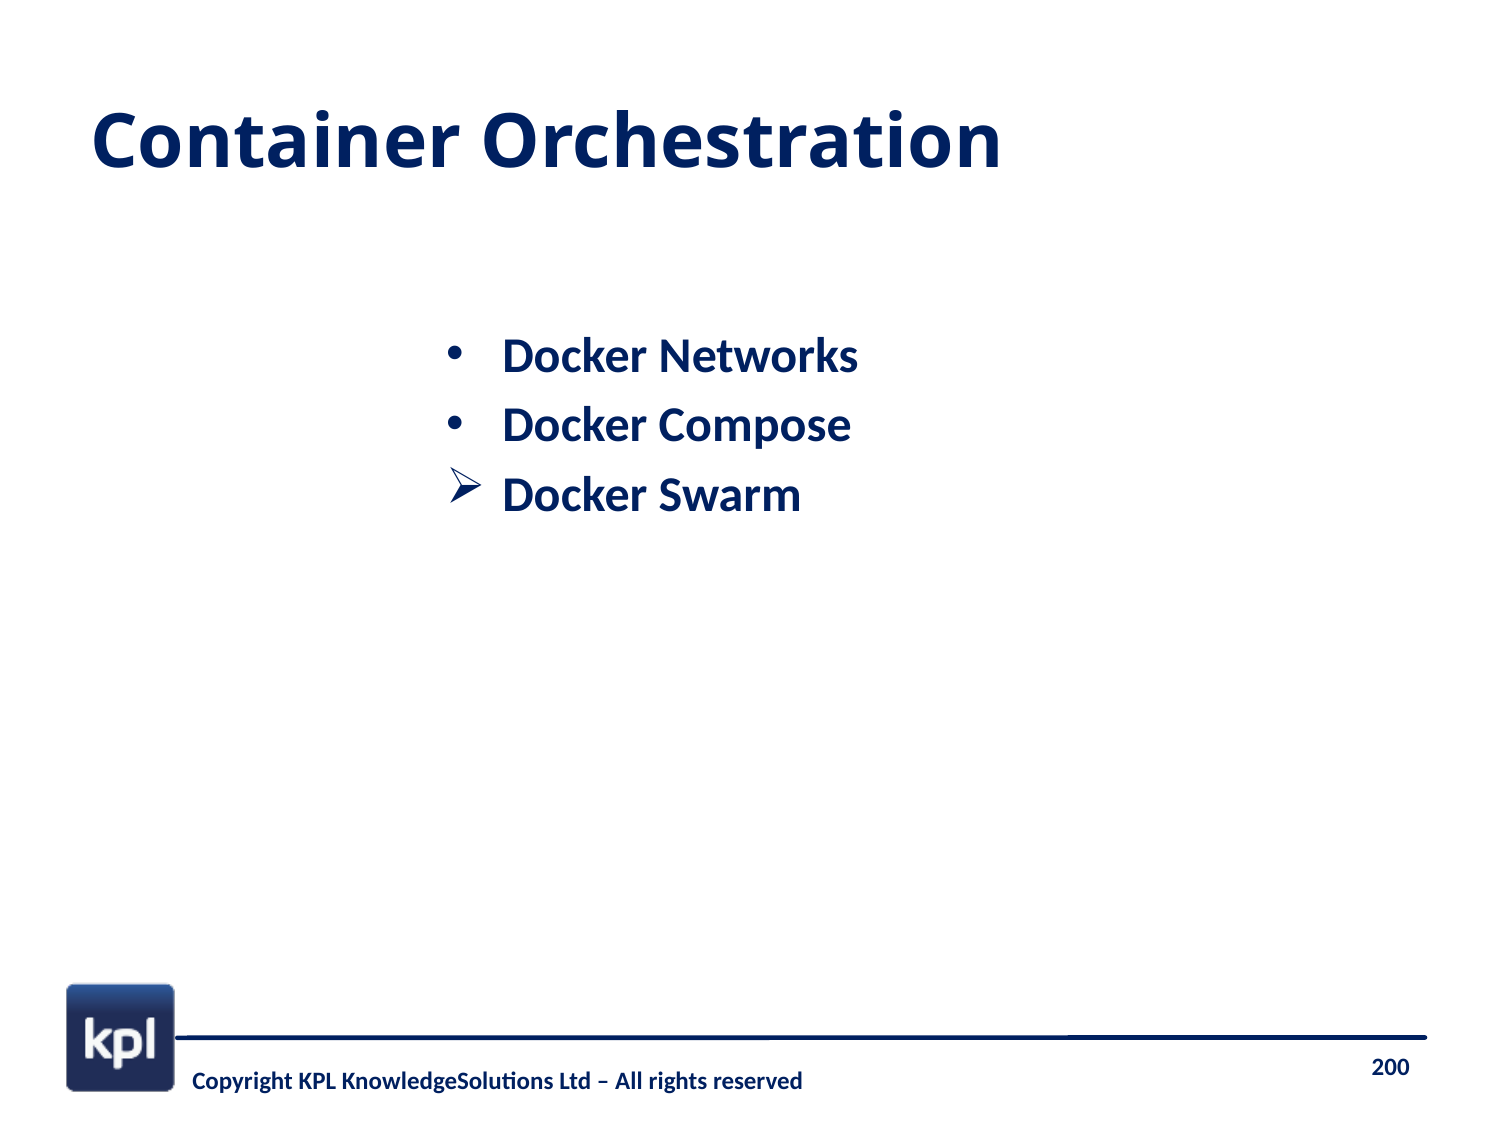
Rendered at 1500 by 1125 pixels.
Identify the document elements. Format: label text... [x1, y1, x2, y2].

slide_number 200 [987, 1042, 1425, 1103]
footer Copyright KPL KnowledgeSolutions Ltd – All rights reserved [177, 1050, 963, 1110]
list Docker Networks Docker Compose Docker Swarm [431, 314, 941, 780]
title Container Orchestration [75, 43, 1436, 233]
picture [62, 980, 178, 1095]
